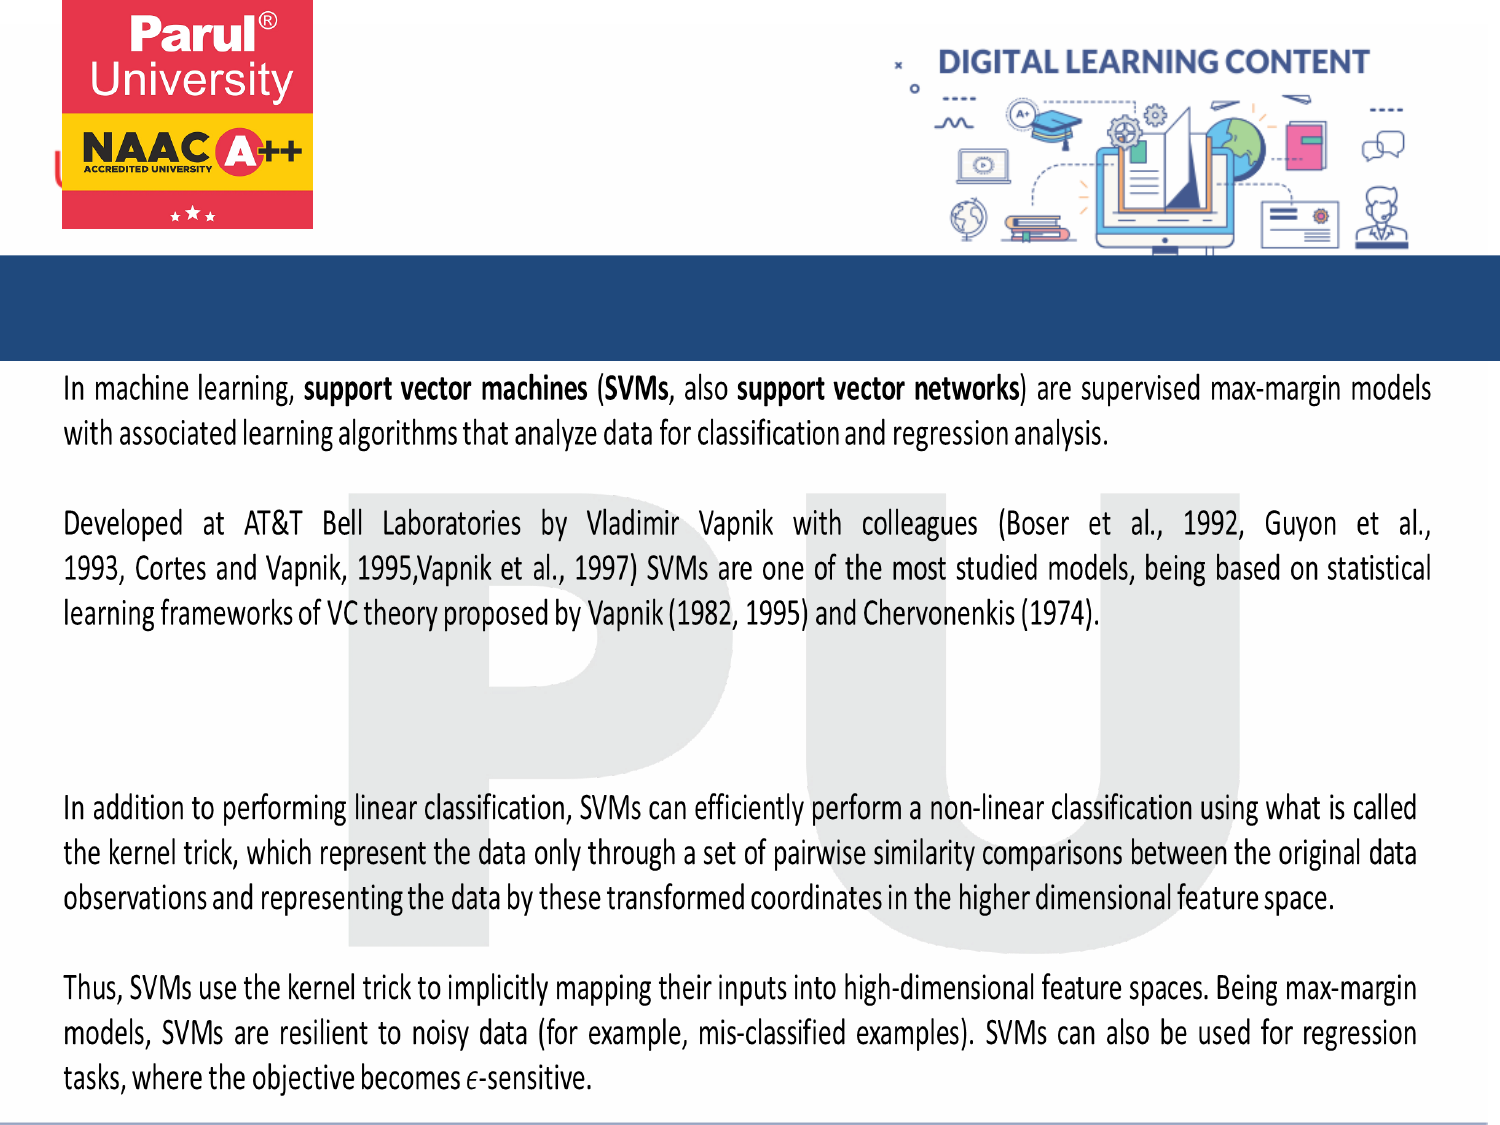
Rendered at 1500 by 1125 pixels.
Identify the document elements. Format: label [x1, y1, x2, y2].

text_box [1490, 255, 1500, 361]
picture [0, 0, 1488, 1125]
